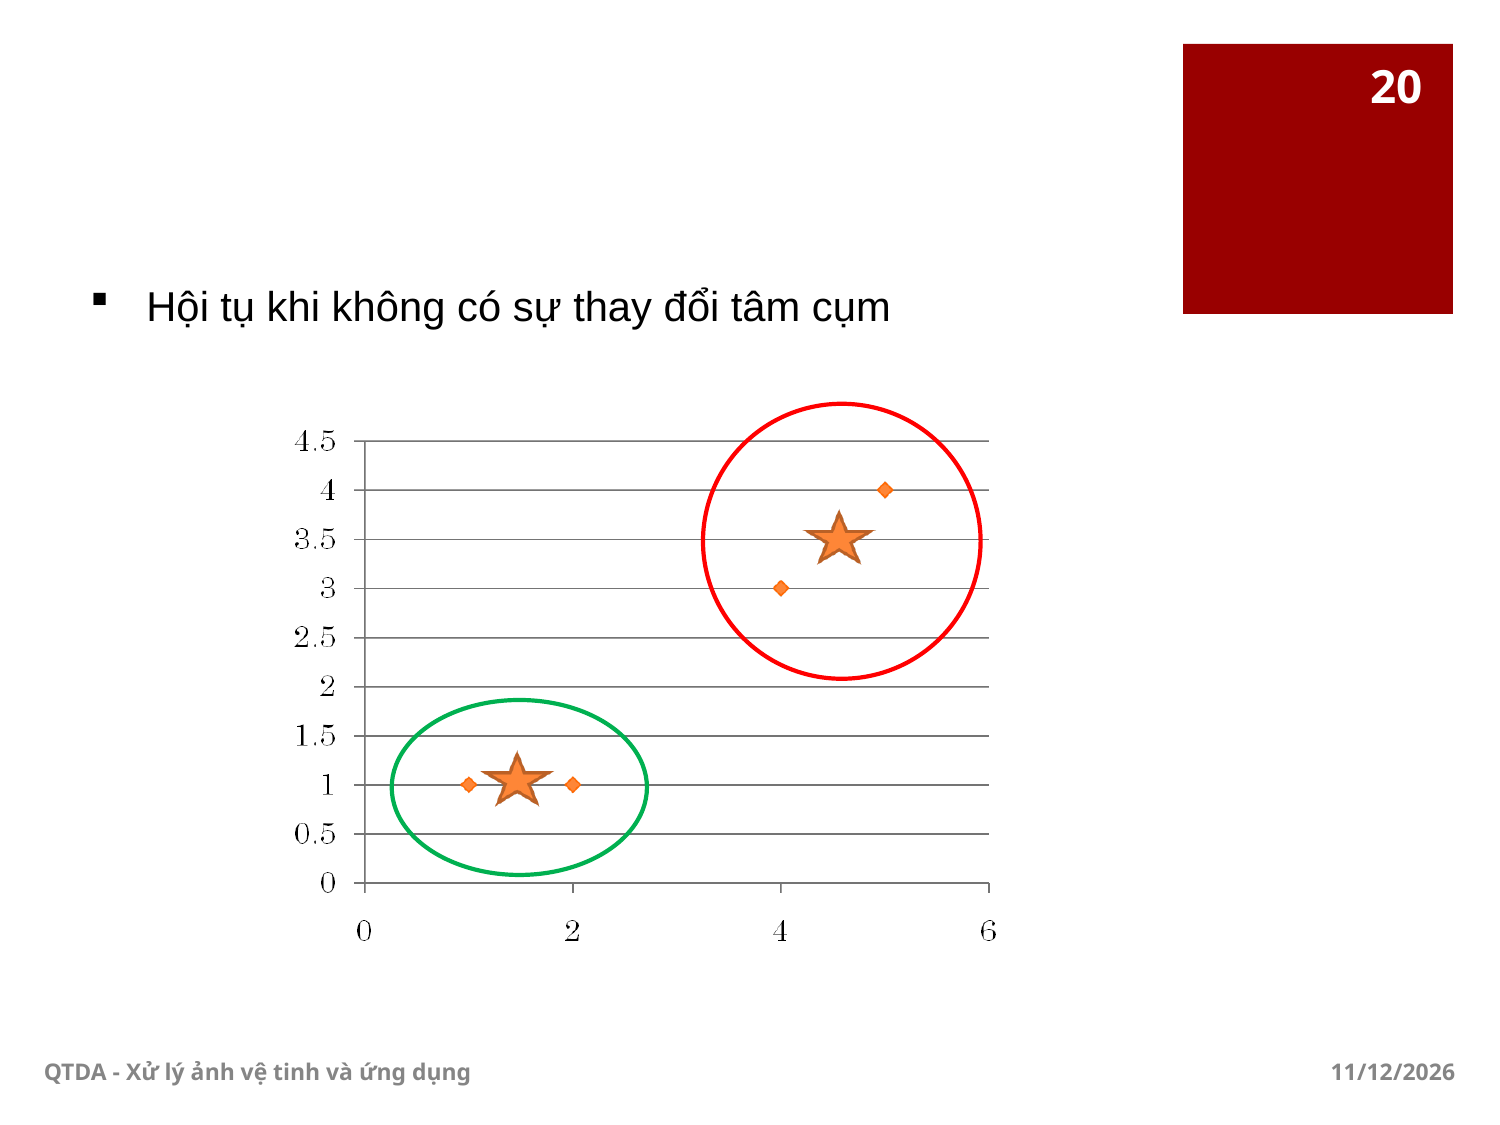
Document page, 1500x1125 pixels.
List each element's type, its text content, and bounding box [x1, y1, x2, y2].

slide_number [1183, 1042, 1471, 1103]
title Hội tụ khi không có sự thay đổi tâm cụm [75, 149, 1143, 338]
slide_number 20 [1354, 59, 1438, 120]
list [133, 361, 1120, 1006]
footer QTDA - Xử lý ảnh vệ tinh và ứng dụng [28, 1042, 1015, 1103]
